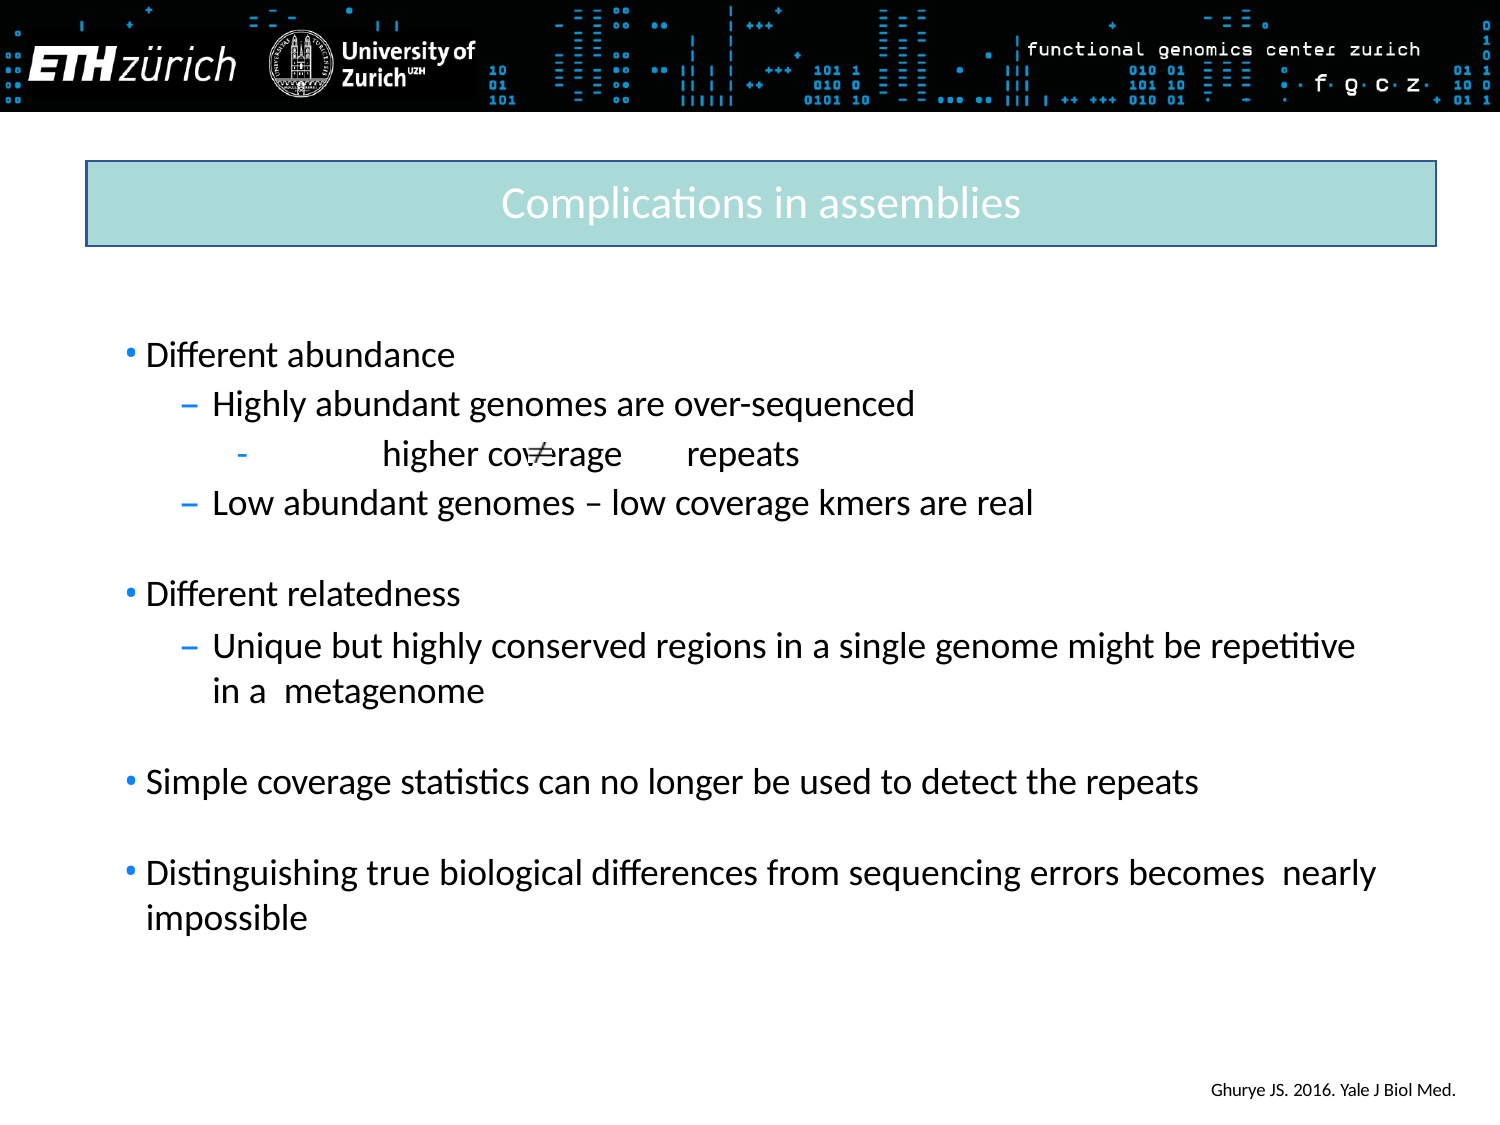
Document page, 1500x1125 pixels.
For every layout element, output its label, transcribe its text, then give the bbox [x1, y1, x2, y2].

picture [0, 0, 1500, 112]
text_box Different abundance Highly abundant genomes are over-sequenced - higher coverage repeats Low abundant genomes – low coverage kmers are real Different relatedness Unique but highly conserved regions in a single genome might be repetitive in a metagenome Simple coverage statistics can no longer be used to detect the repeats Distinguishing true biological differences from sequencing errors becomes nearly impossible [122, 322, 1437, 938]
picture [528, 442, 552, 463]
text_box Complications in assemblies [85, 160, 1437, 247]
text_box Ghurye JS. 2016. Yale J Biol Med. [1209, 1077, 1462, 1101]
